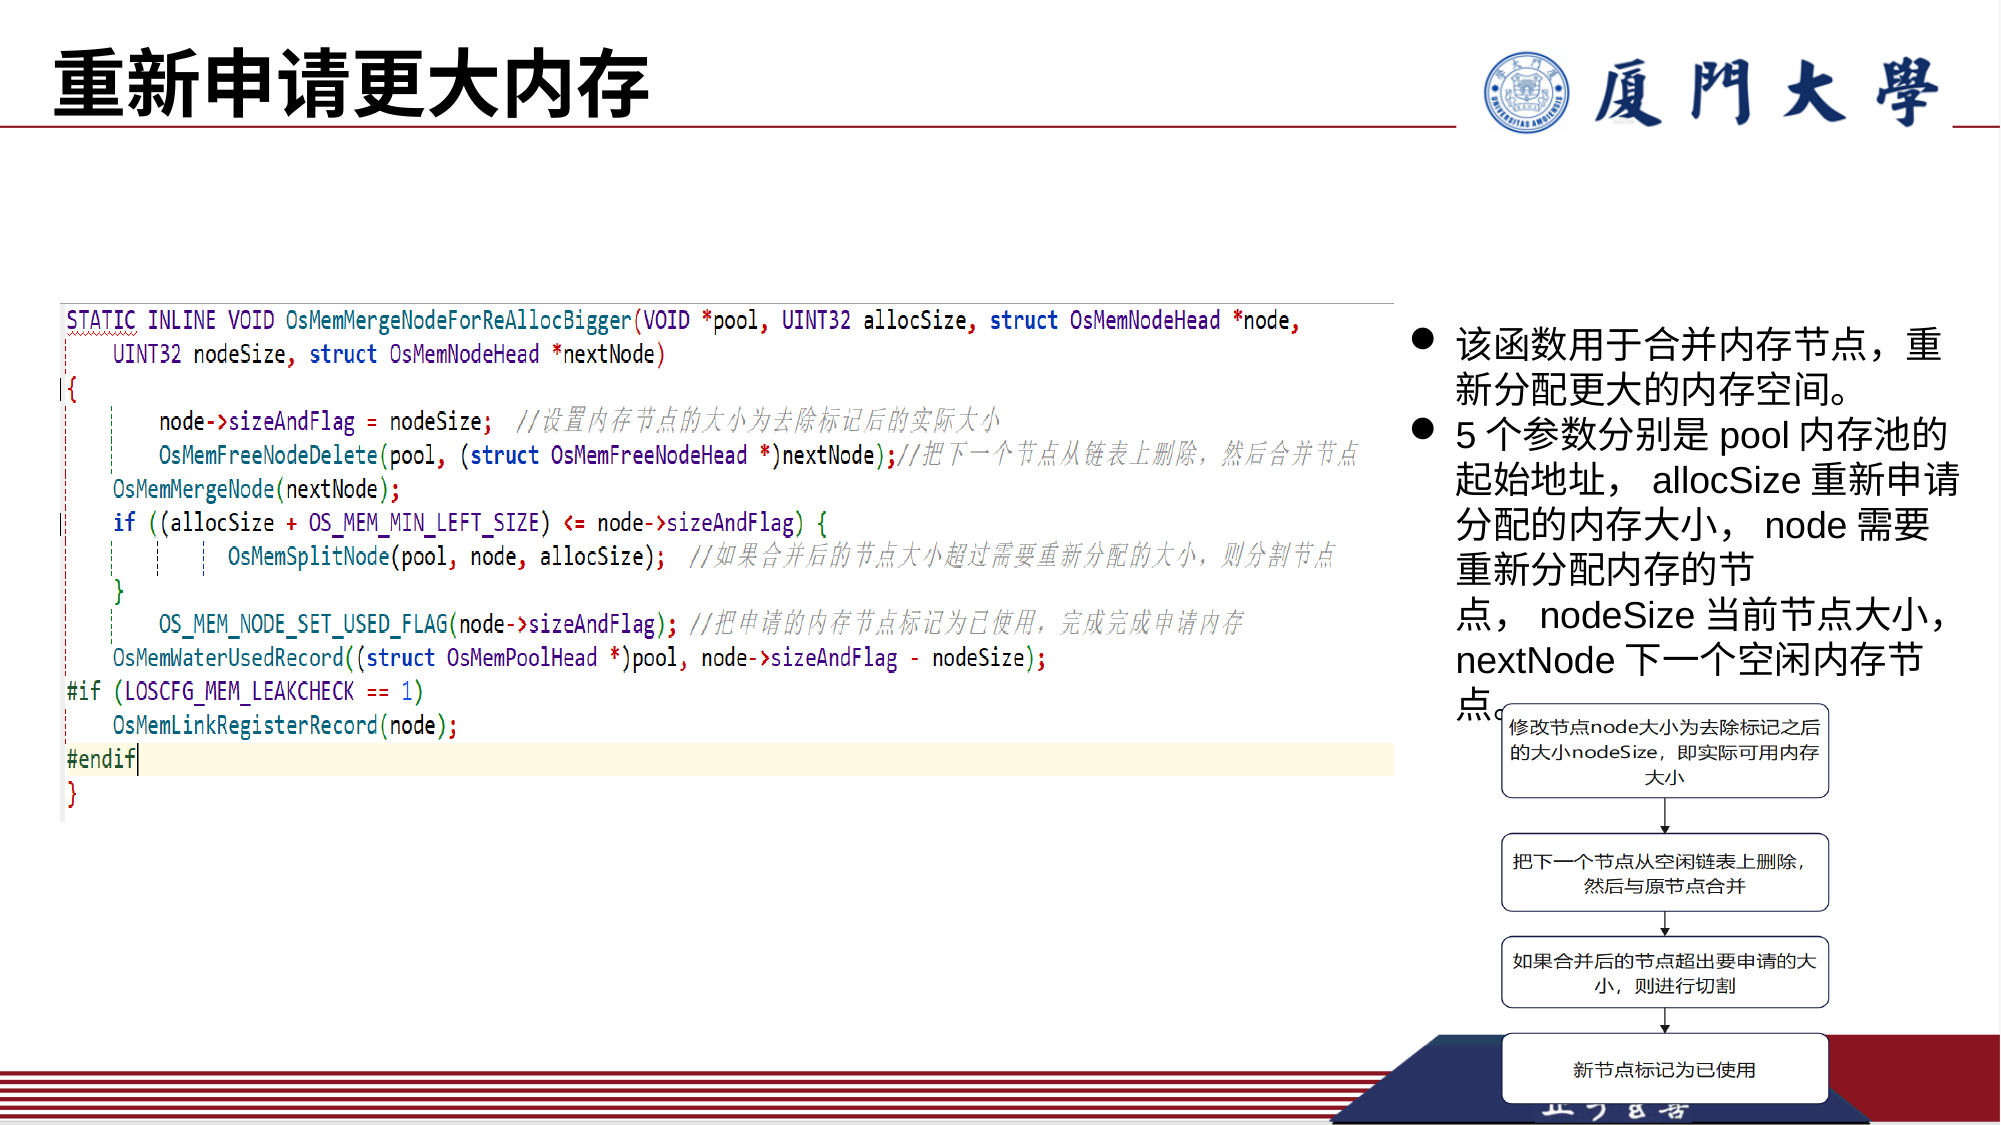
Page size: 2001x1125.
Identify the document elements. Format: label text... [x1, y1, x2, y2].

picture [0, 0, 2001, 1125]
text_box 该函数用于合并内存节点，重新分配更大的内存空间。 5个参数分别是pool内存池的起始地址，allocSize重新申请分配的内存大小，node需要重新分配内存的节点，nodeSize当前节点大小，nextNode下一个空闲内存节点。 [1399, 313, 1982, 734]
title 重新申请更大内存 [17, 17, 685, 144]
